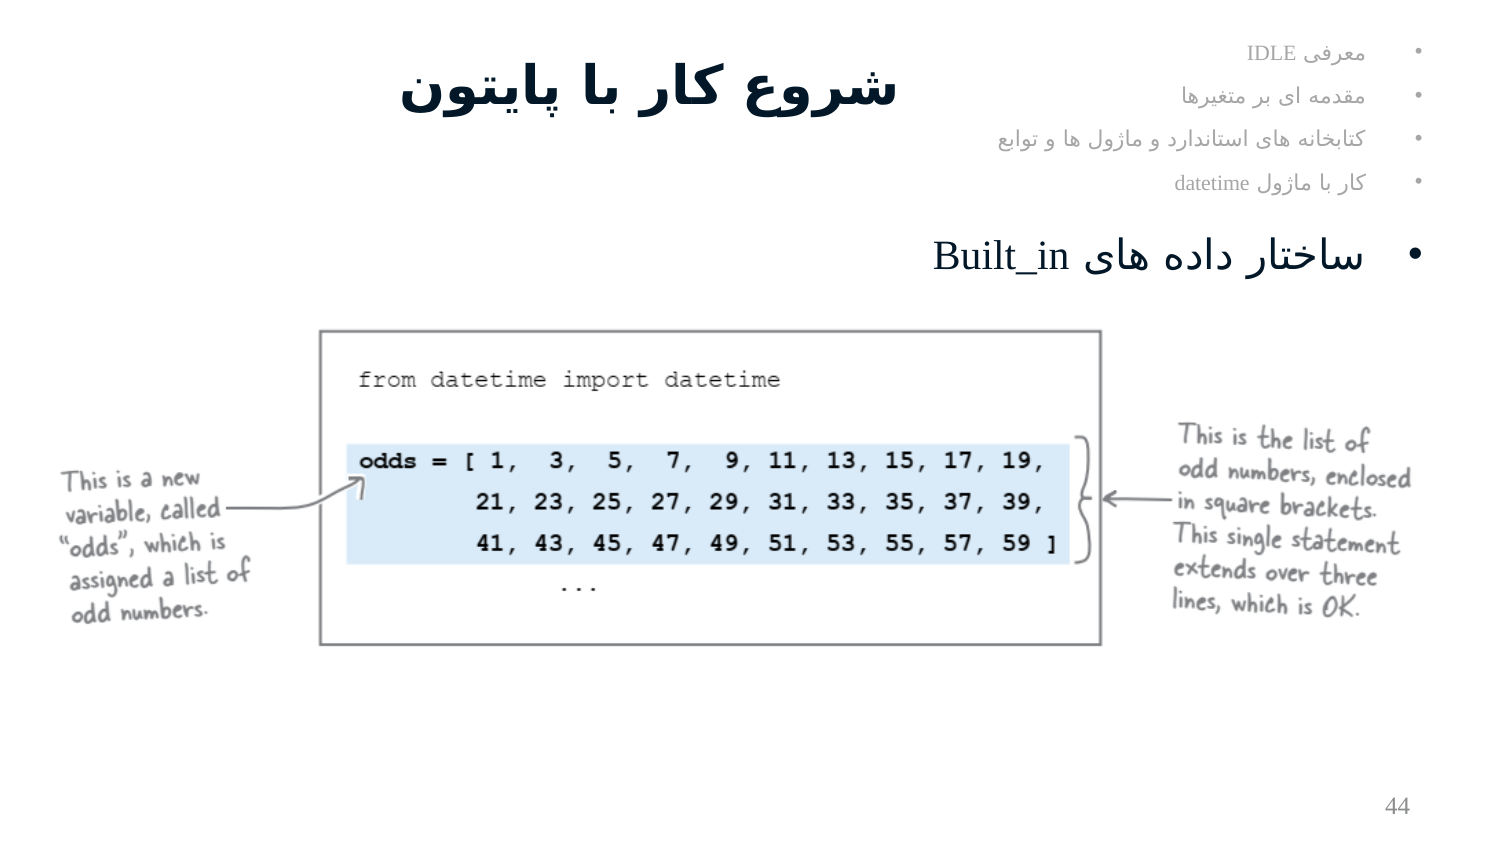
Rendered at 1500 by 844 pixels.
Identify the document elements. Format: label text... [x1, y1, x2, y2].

slide_number 44 [1074, 782, 1425, 827]
picture [49, 318, 1426, 661]
list معرفی IDLE مقدمه ای بر متغیرها کتابخانه های استاندارد و ماژول ها و توابع کار با ماژول datetime ساختار داده های Built_in [87, 17, 1438, 315]
